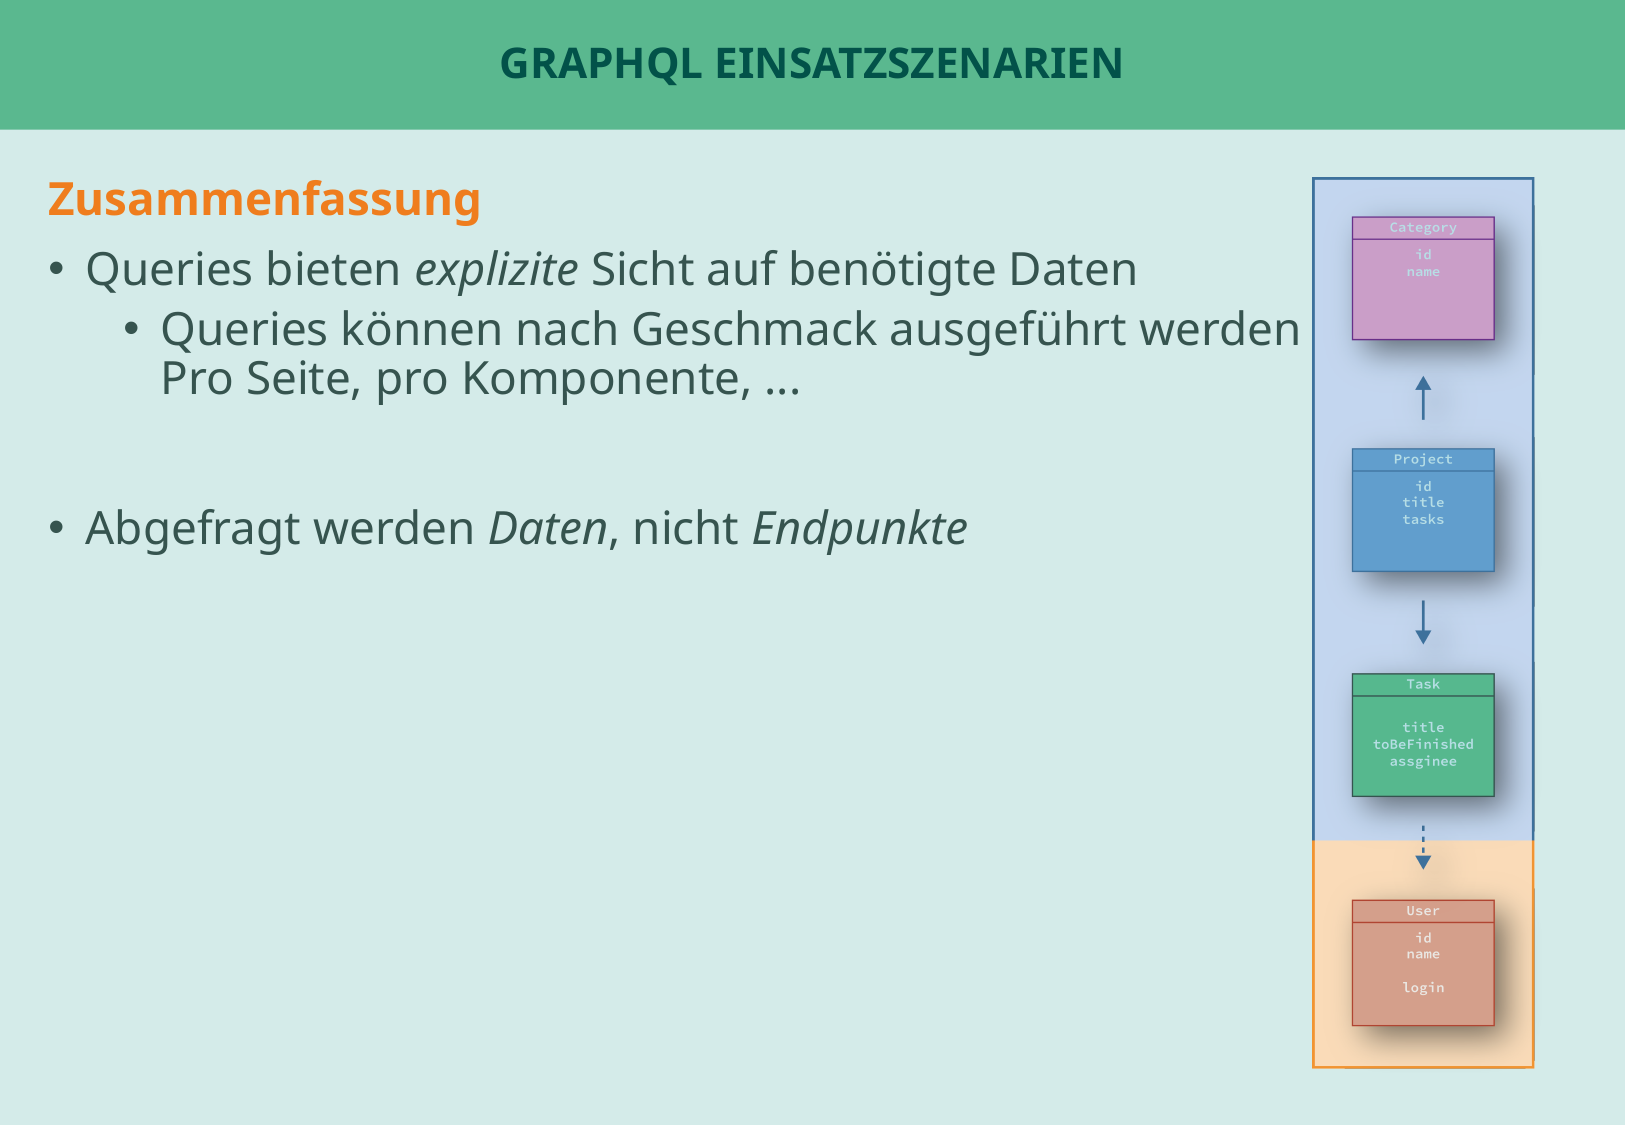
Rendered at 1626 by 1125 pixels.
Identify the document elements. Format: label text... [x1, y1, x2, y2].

title GraphQL Einsatzszenarien [0, 0, 1625, 130]
list Zusammenfassung Queries bieten explizite Sicht auf benötigte Daten Queries können nach Geschmack ausgeführt werden Pro Seite, pro Komponente, ... Abgefragt werden Daten, nicht Endpunkte [33, 168, 1592, 1043]
picture [1312, 177, 1553, 1085]
